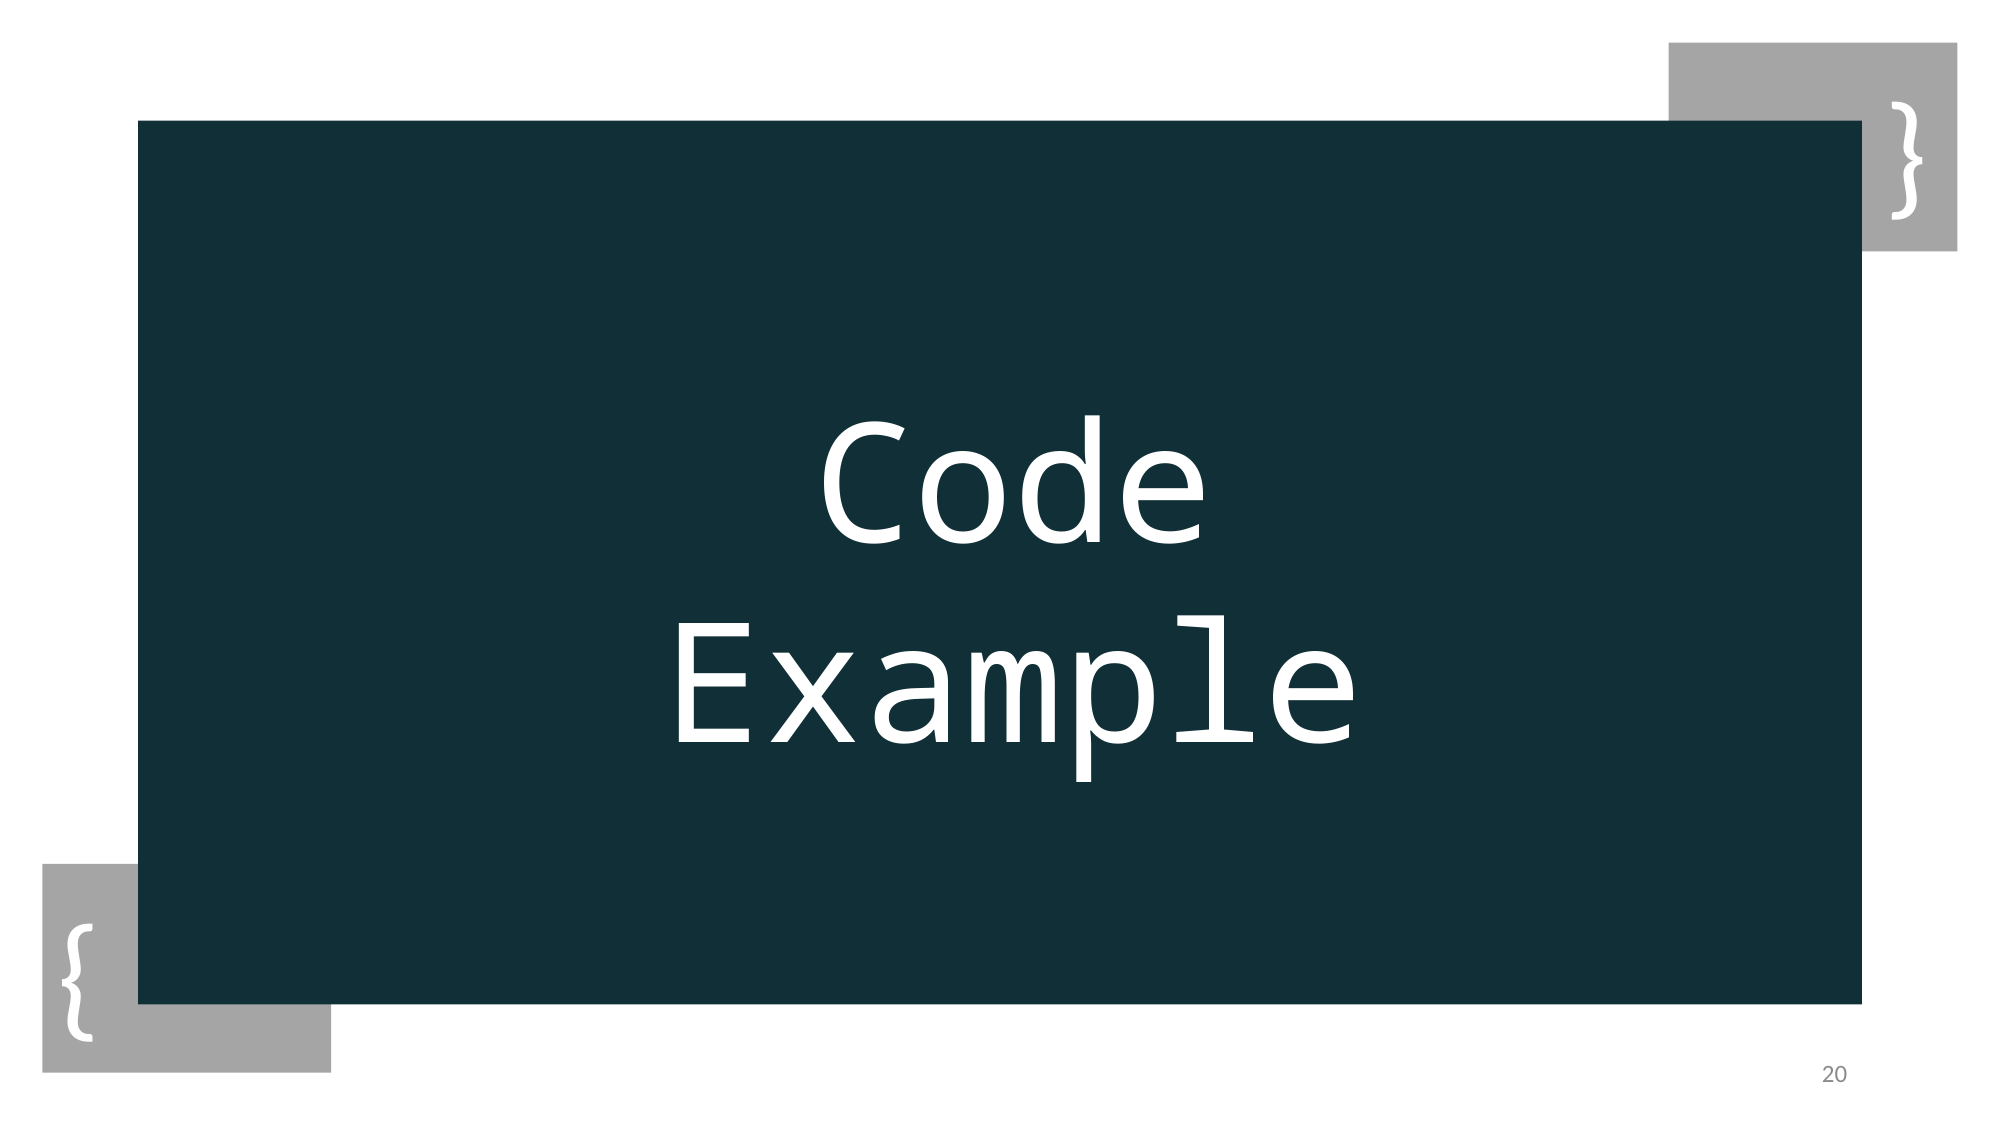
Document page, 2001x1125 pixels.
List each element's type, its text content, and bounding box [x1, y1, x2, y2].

slide_number 20 [1412, 1042, 1863, 1103]
text_box Code Example [409, 368, 1617, 783]
text_box { [41, 863, 332, 1074]
text_box [137, 120, 1863, 1005]
text_box } [1668, 41, 1958, 252]
